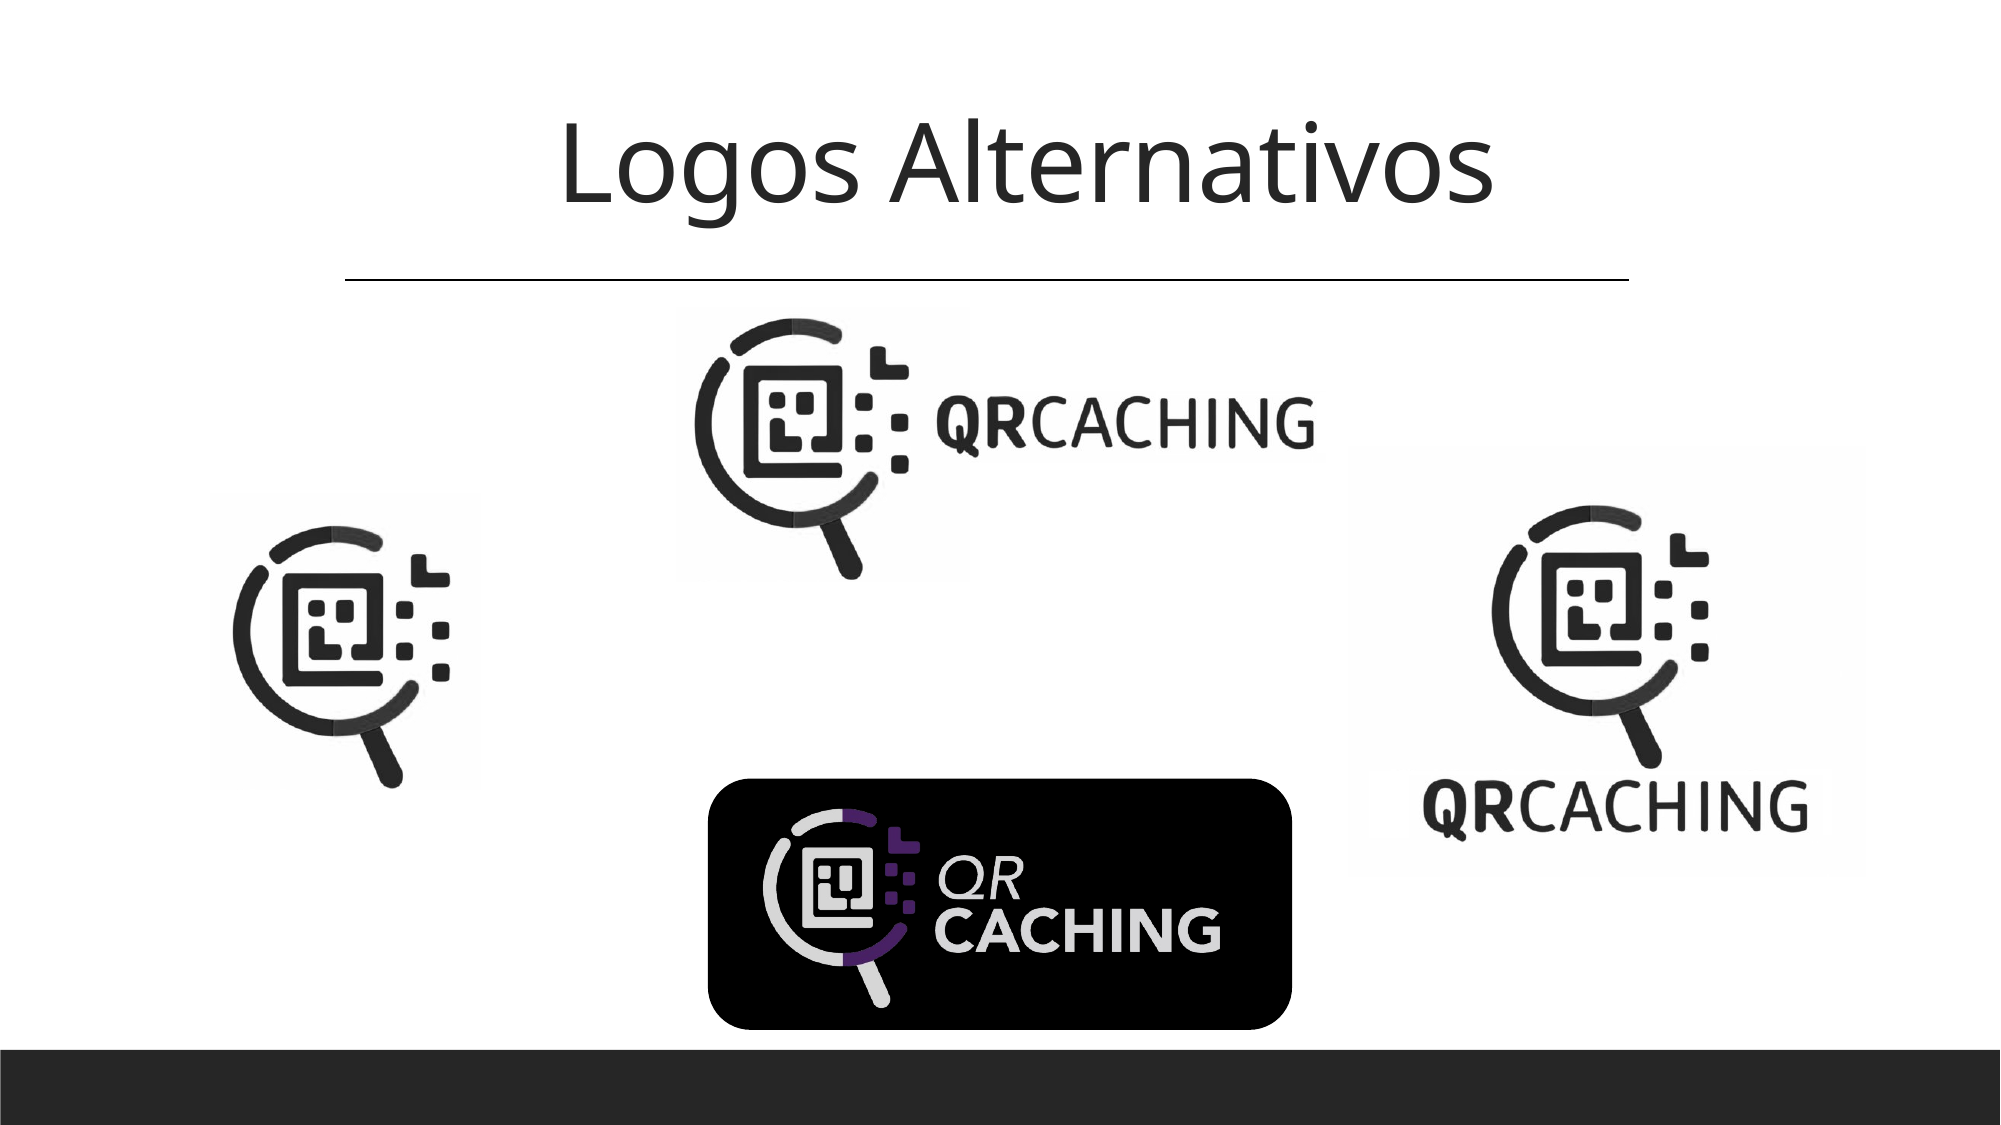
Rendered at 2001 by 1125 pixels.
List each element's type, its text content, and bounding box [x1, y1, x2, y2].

text_box [733, 1026, 1265, 1030]
picture [673, 306, 1327, 586]
text_box Logos Alternativos [541, 54, 1529, 276]
picture [1347, 445, 1866, 878]
text_box [707, 778, 1293, 1026]
picture [210, 492, 481, 790]
picture [731, 788, 1269, 1020]
